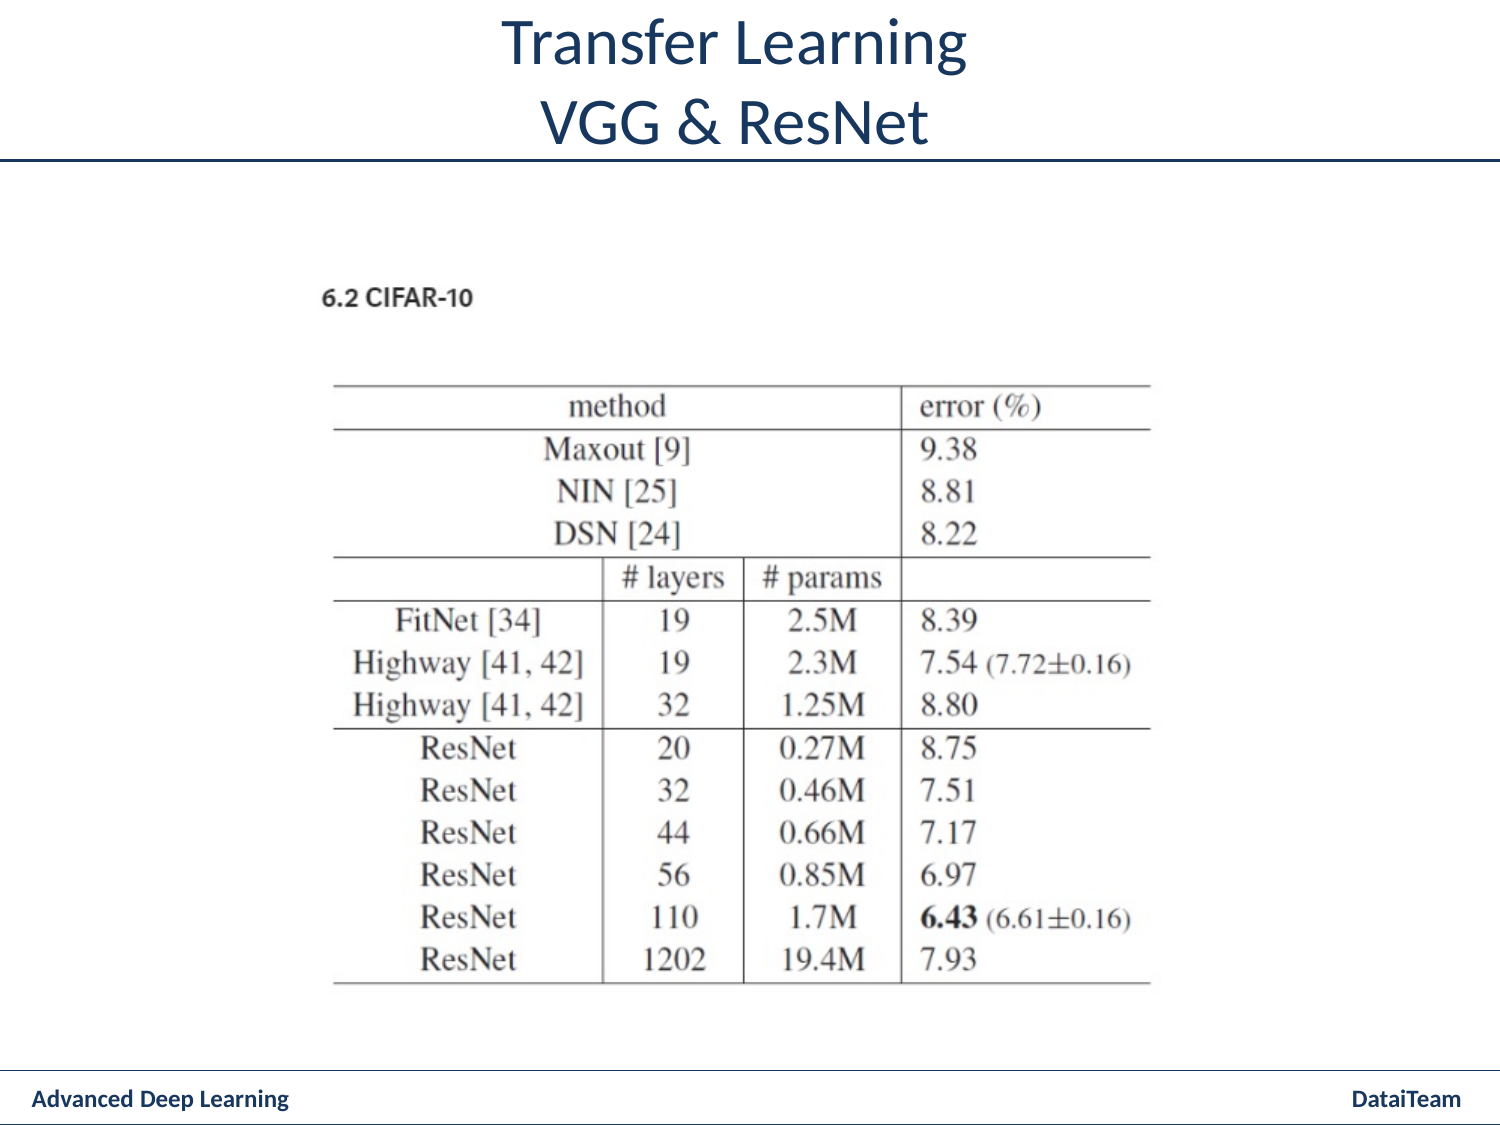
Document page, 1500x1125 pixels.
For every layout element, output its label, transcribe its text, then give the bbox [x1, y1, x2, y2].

footer Advanced Deep Learning DataiTeam [0, 1070, 1500, 1125]
text_box [0, 208, 762, 1012]
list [283, 262, 1217, 1006]
text_box Transfer Learning VGG & ResNet [0, 0, 1500, 161]
